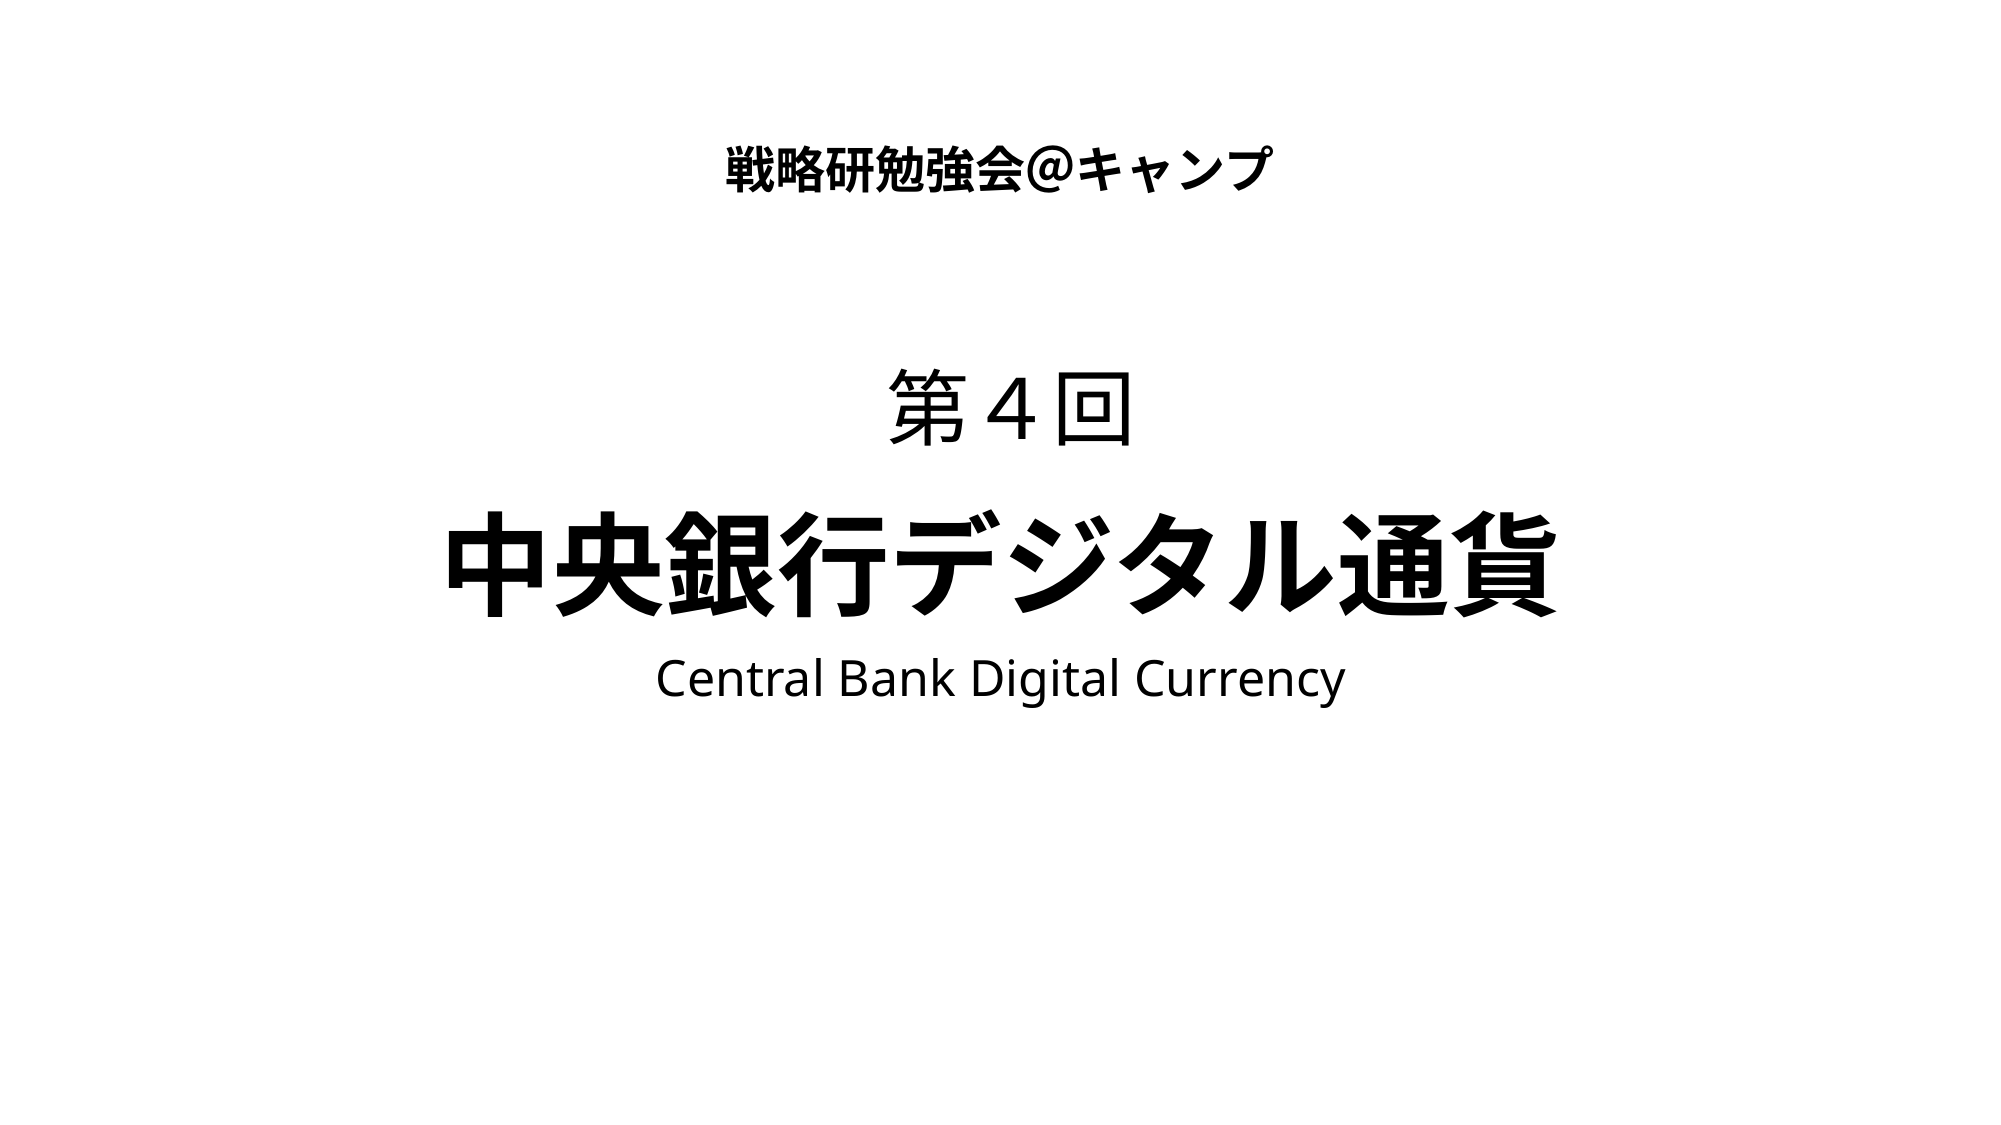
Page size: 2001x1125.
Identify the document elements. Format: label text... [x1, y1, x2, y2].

text_box Central Bank Digital Currency [501, 638, 1501, 714]
text_box 中央銀行デジタル通貨 [399, 487, 1603, 637]
text_box 戦略研勉強会＠キャンプ [635, 131, 1365, 206]
text_box 第４回 [646, 348, 1377, 464]
